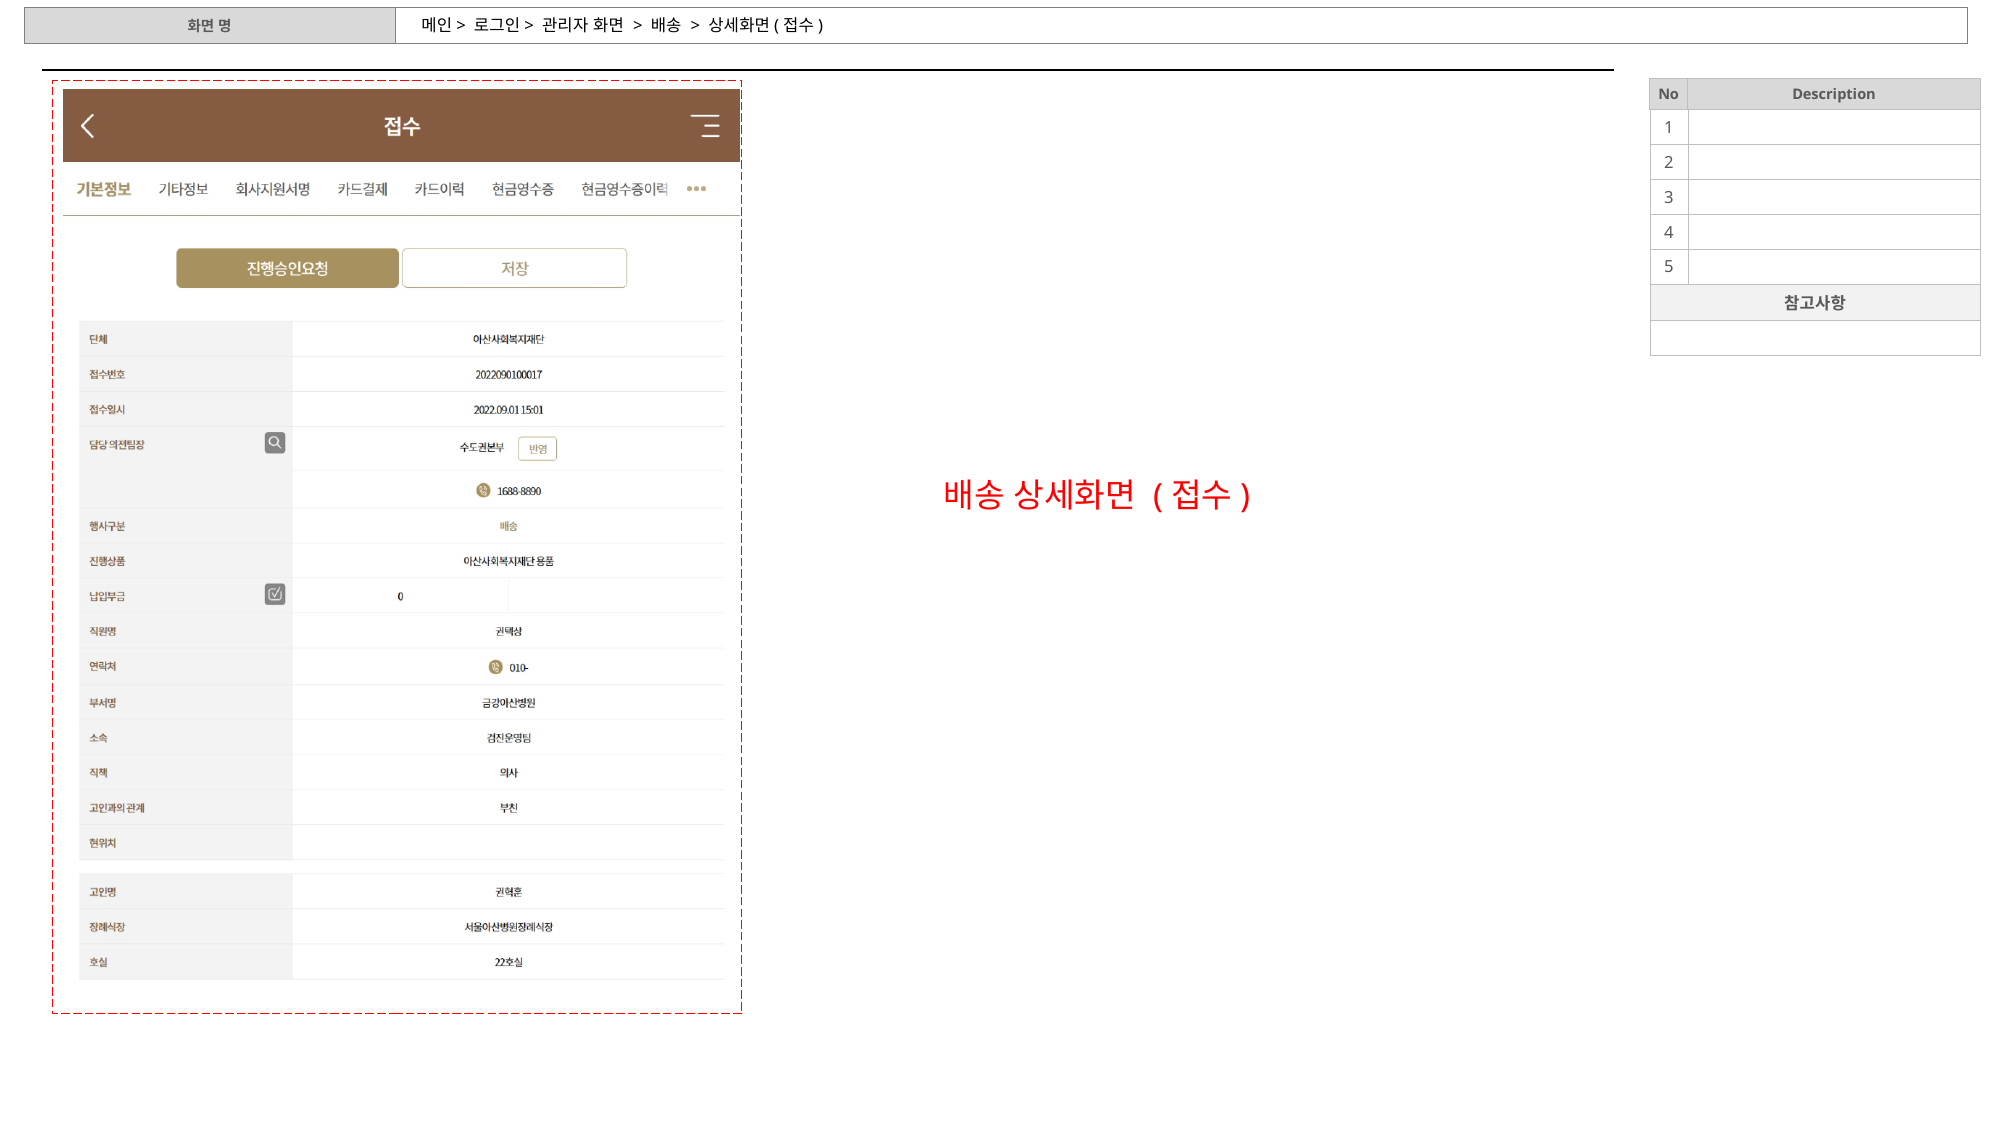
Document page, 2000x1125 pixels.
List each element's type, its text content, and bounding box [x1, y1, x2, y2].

table_cell 3 [1651, 180, 1688, 214]
text_box 배송 상세화면 (접수) [928, 467, 1615, 522]
table_cell [1689, 250, 1980, 284]
picture [63, 89, 741, 1012]
text_box [51, 78, 744, 1016]
table_cell 4 [1651, 215, 1688, 249]
table_header [1689, 110, 1980, 144]
table_cell [1651, 321, 1980, 355]
table_header 1 [1651, 110, 1688, 144]
table_cell 2 [1651, 145, 1688, 179]
table_cell [1689, 145, 1980, 179]
table_cell [1689, 180, 1980, 214]
table_cell [1689, 215, 1980, 249]
table_cell 5 [1651, 250, 1688, 284]
text_box 메인> 로그인> 관리자 화면 > 배송 > 상세화면(접수) [406, 7, 839, 42]
table_cell 참고사항 [1651, 285, 1980, 320]
